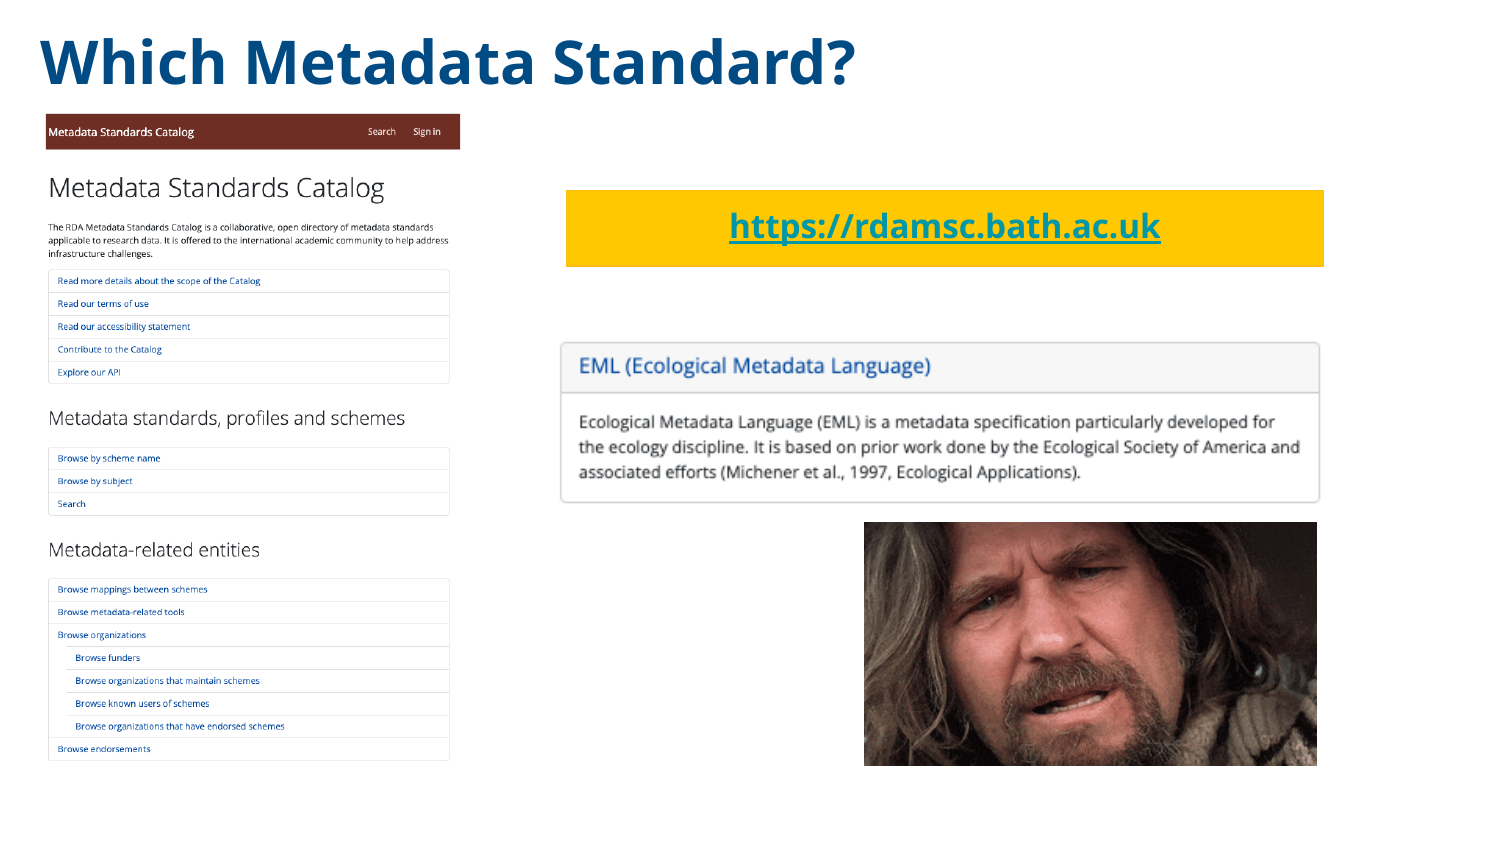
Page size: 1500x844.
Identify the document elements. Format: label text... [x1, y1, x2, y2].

title Which Metadata Standard? [25, 17, 1424, 112]
picture [863, 522, 1317, 767]
picture [45, 110, 461, 795]
picture [539, 327, 1333, 516]
text_box https://rdamsc.bath.ac.uk [566, 190, 1324, 266]
